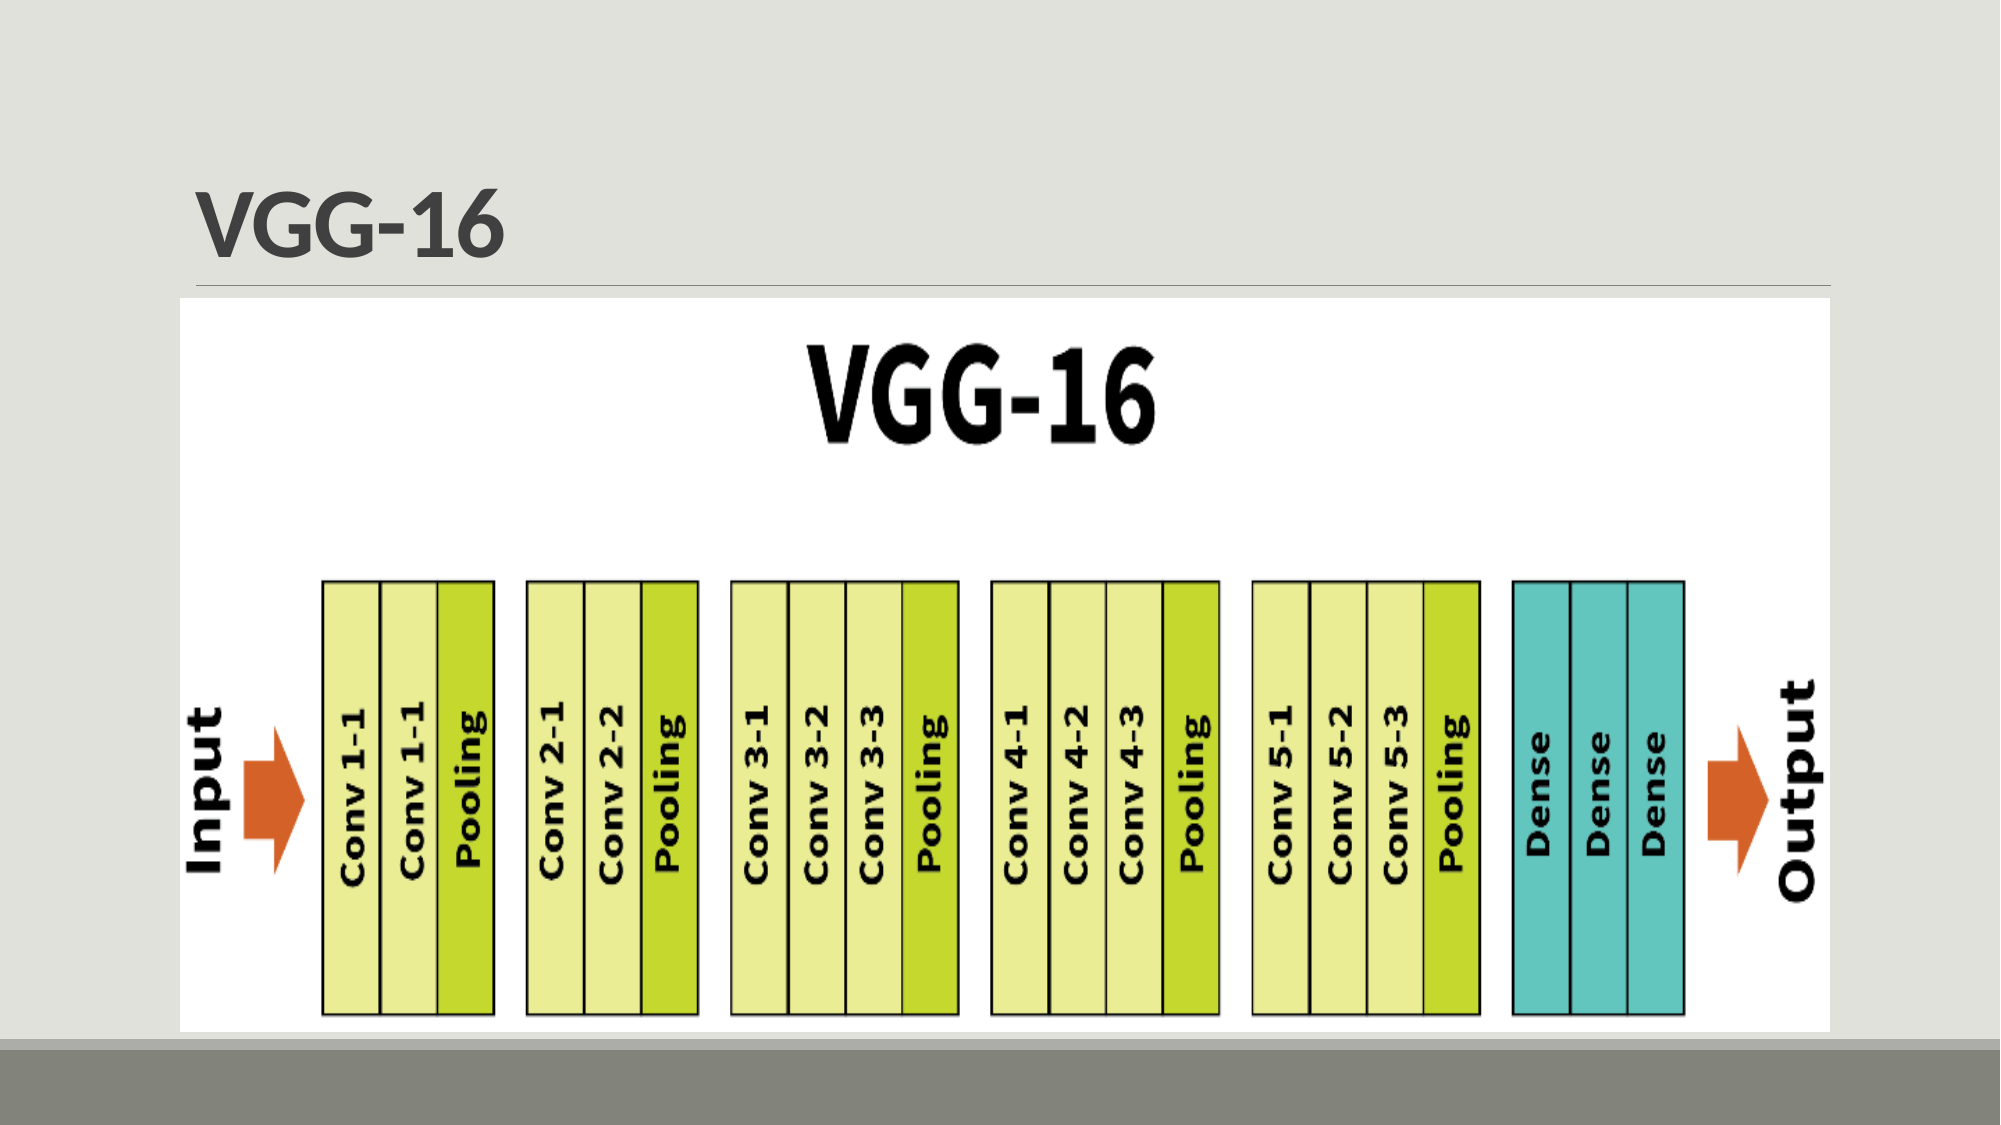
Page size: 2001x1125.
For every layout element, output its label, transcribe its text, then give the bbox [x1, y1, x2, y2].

title VGG-16 [180, 47, 1830, 285]
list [179, 297, 1831, 1032]
